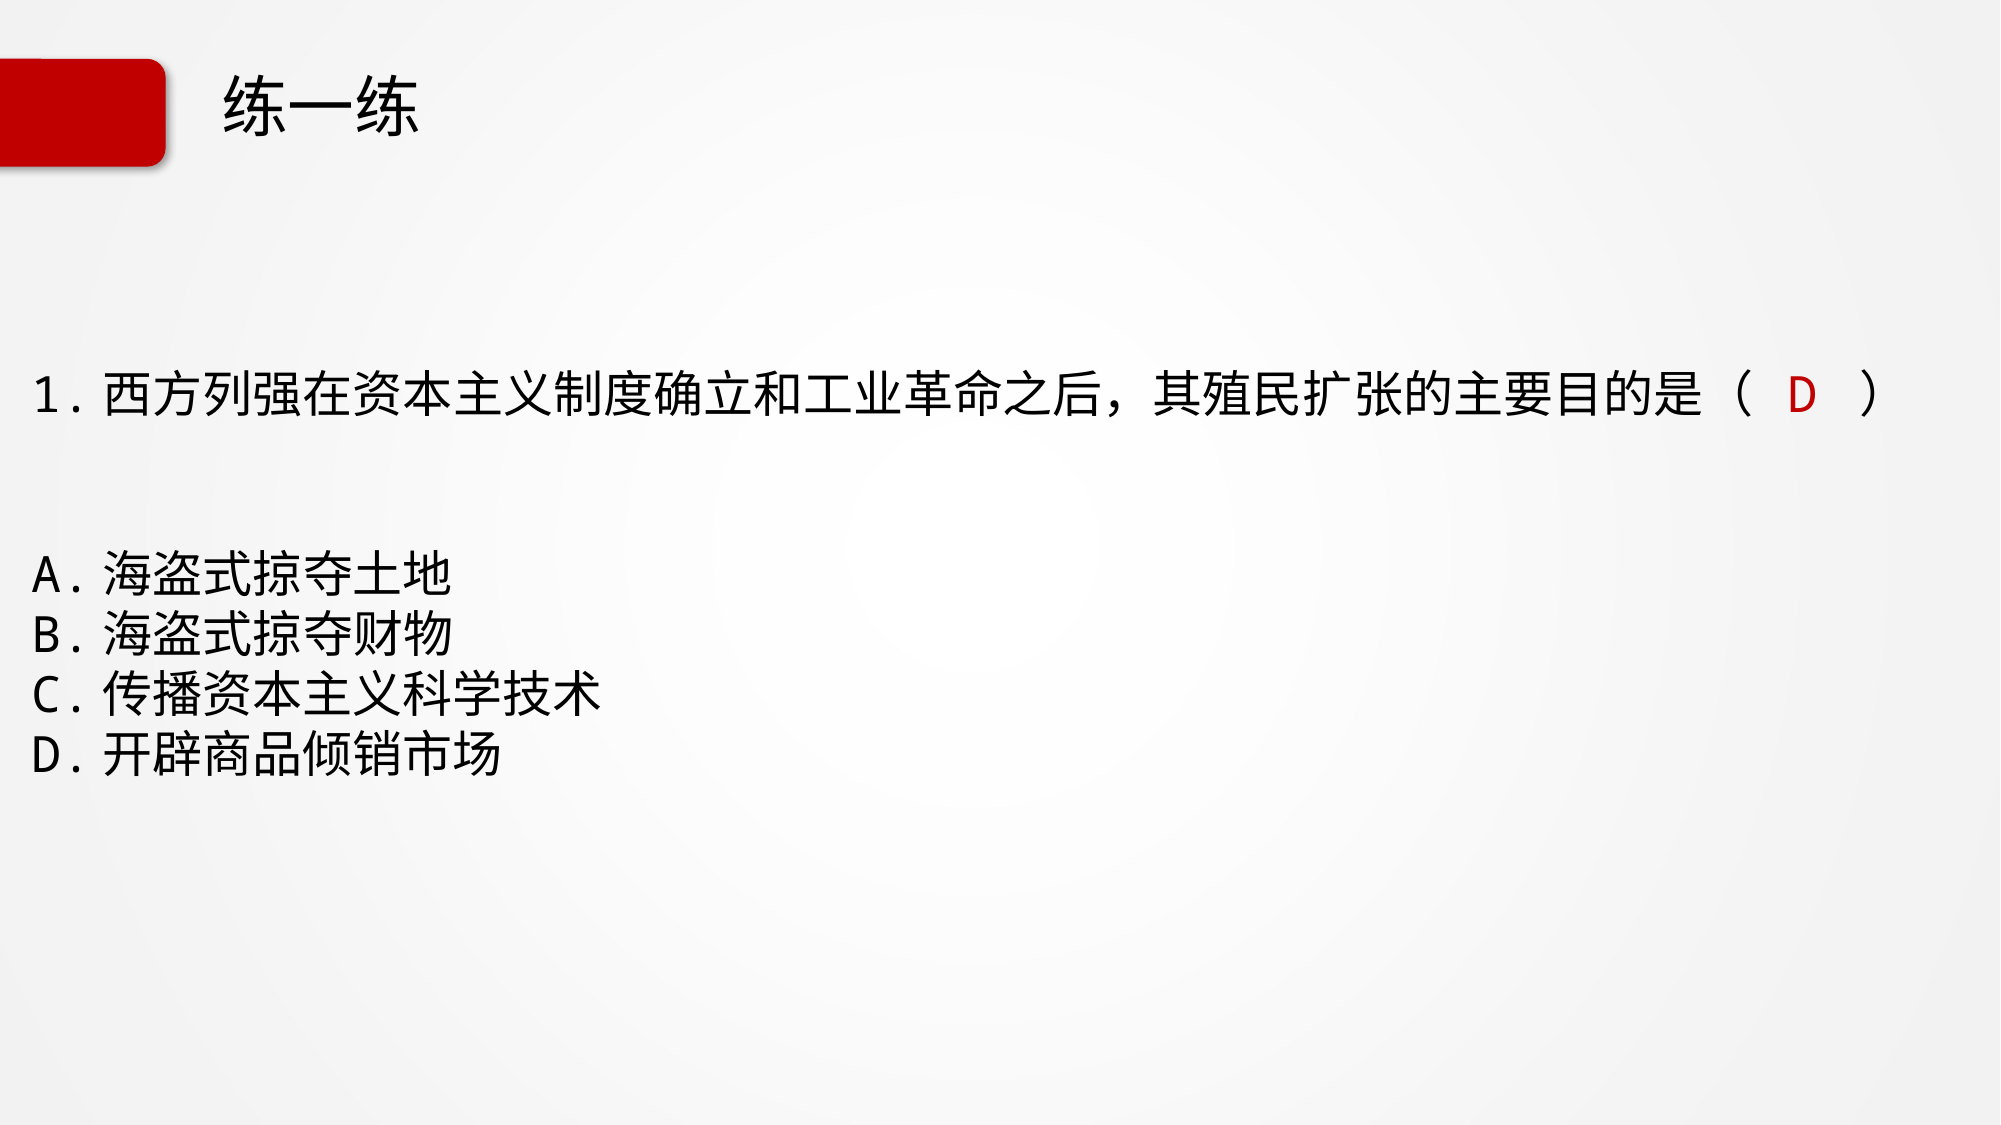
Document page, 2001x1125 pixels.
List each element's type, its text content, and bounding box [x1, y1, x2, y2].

text_box 练一练 [206, 66, 1446, 154]
text_box 1.西方列强在资本主义制度确立和工业革命之后，其殖民扩张的主要目的是（ D ） A.海盗式掠夺土地 B.海盗式掠夺财物 C.传播资本主义科学技术 D.开辟商品倾销市场 [16, 355, 1938, 791]
picture [0, 0, 2000, 1125]
